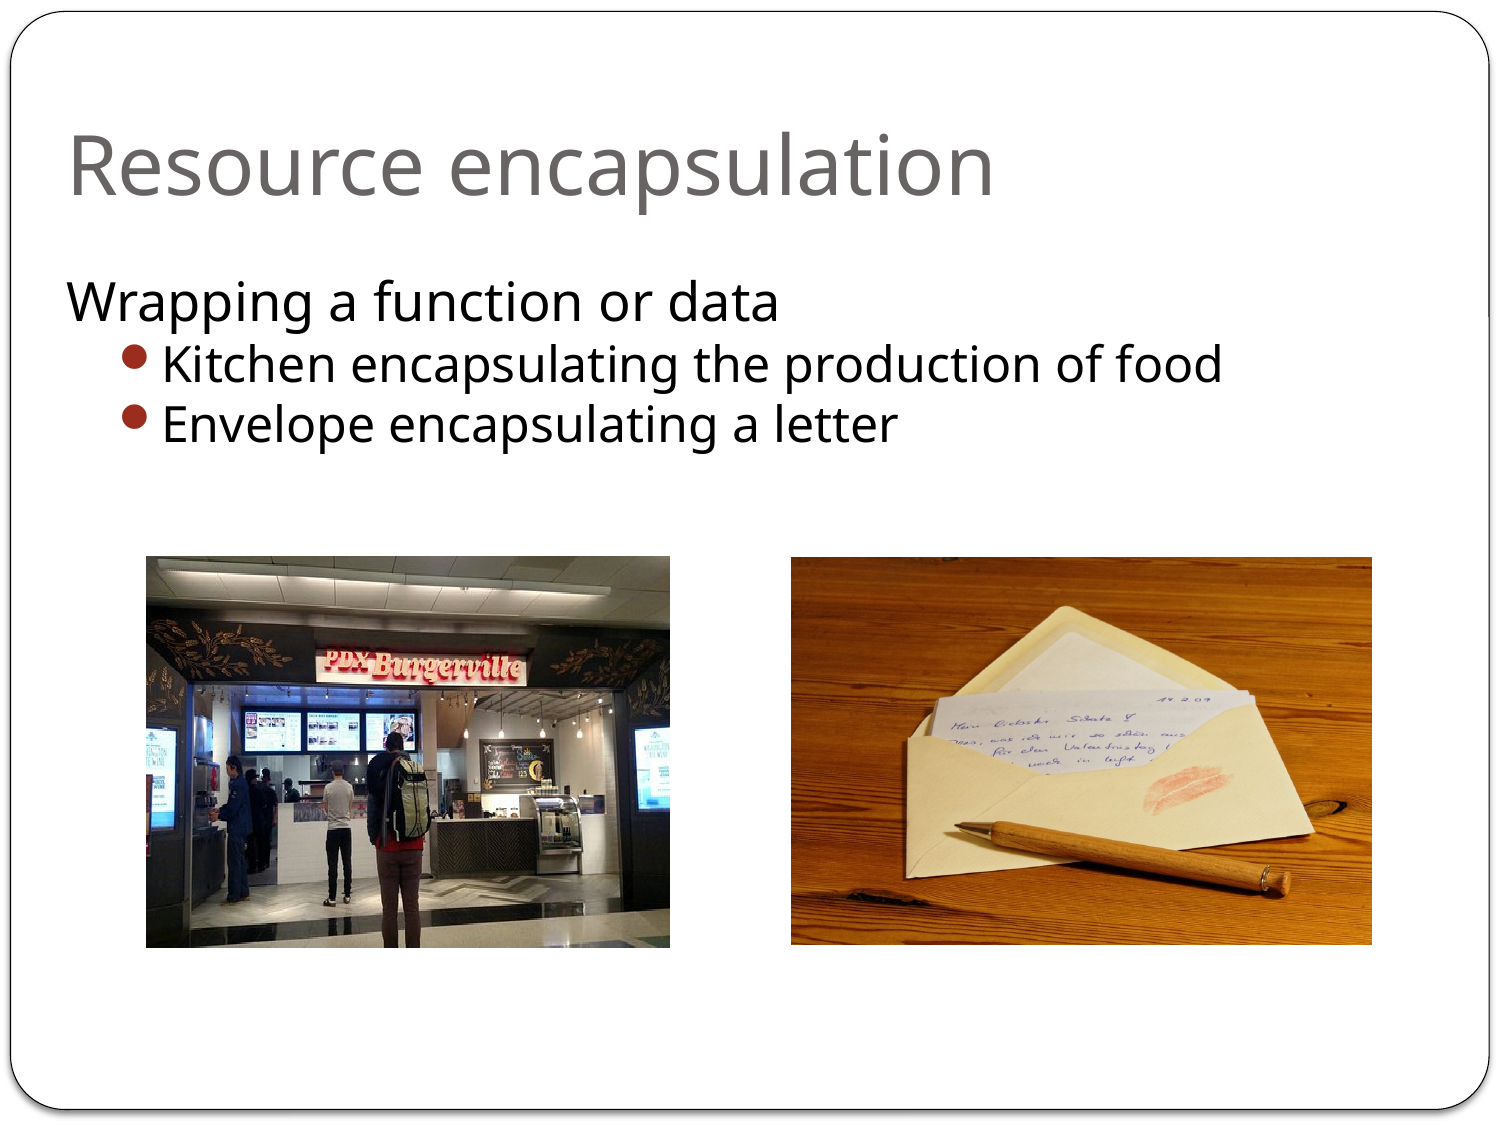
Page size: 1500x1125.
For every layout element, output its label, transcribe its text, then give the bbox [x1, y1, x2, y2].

picture [791, 557, 1373, 946]
title Resource encapsulation [51, 97, 1449, 223]
picture [146, 555, 670, 948]
list Wrapping a function or data Kitchen encapsulating the production of food Envelope encapsulating a letter [51, 252, 1449, 1000]
